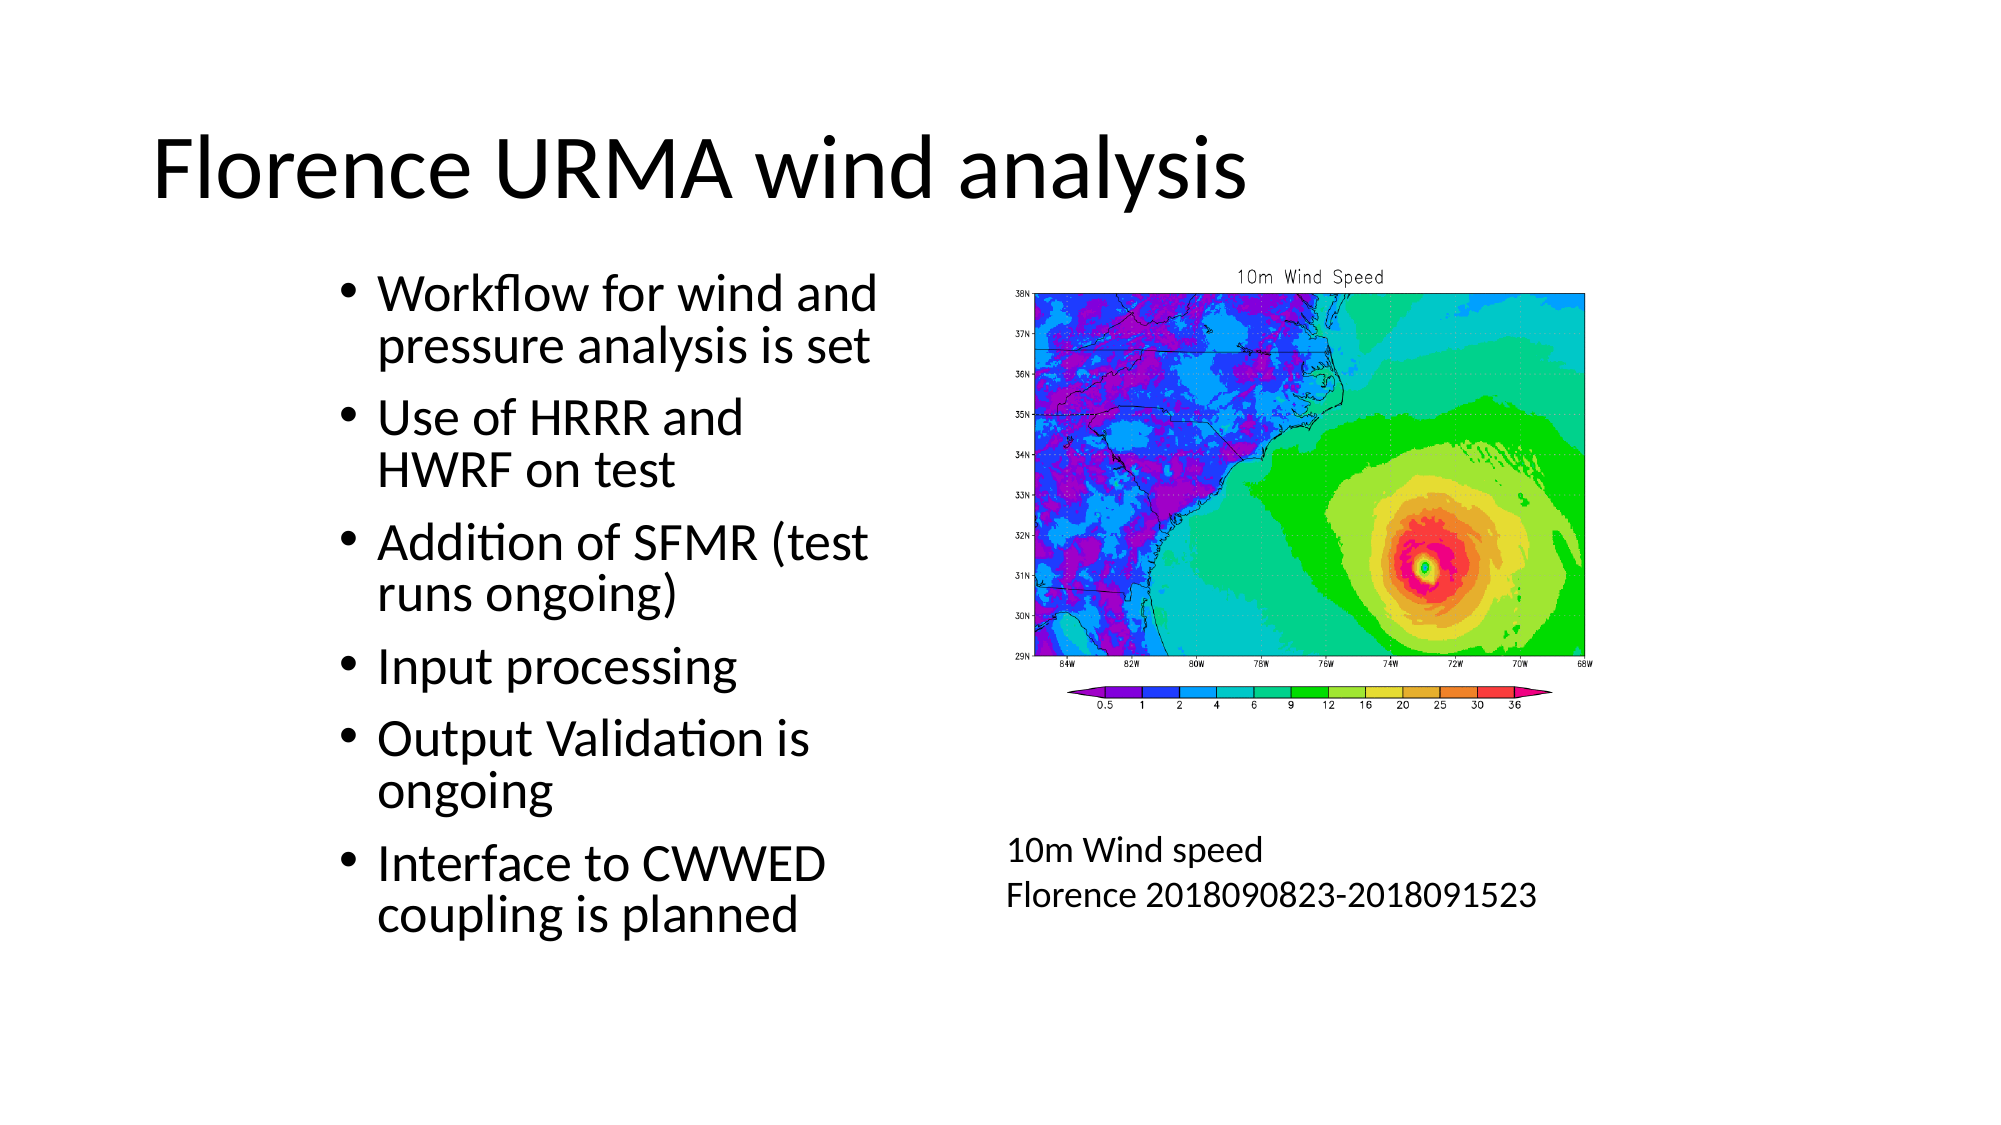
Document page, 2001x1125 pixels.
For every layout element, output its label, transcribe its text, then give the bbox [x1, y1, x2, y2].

title Florence URMA wind analysis [137, 59, 1863, 278]
picture [1007, 232, 1613, 717]
text_box 10m Wind speed Florence 2018090823-2018091523 [991, 817, 1612, 968]
list Workflow for wind and pressure analysis is set Use of HRRR and HWRF on test Addition of SFMR (test runs ongoing) Input processing Output Validation is ongoing Interface to CWWED coupling is planned [324, 262, 907, 1005]
